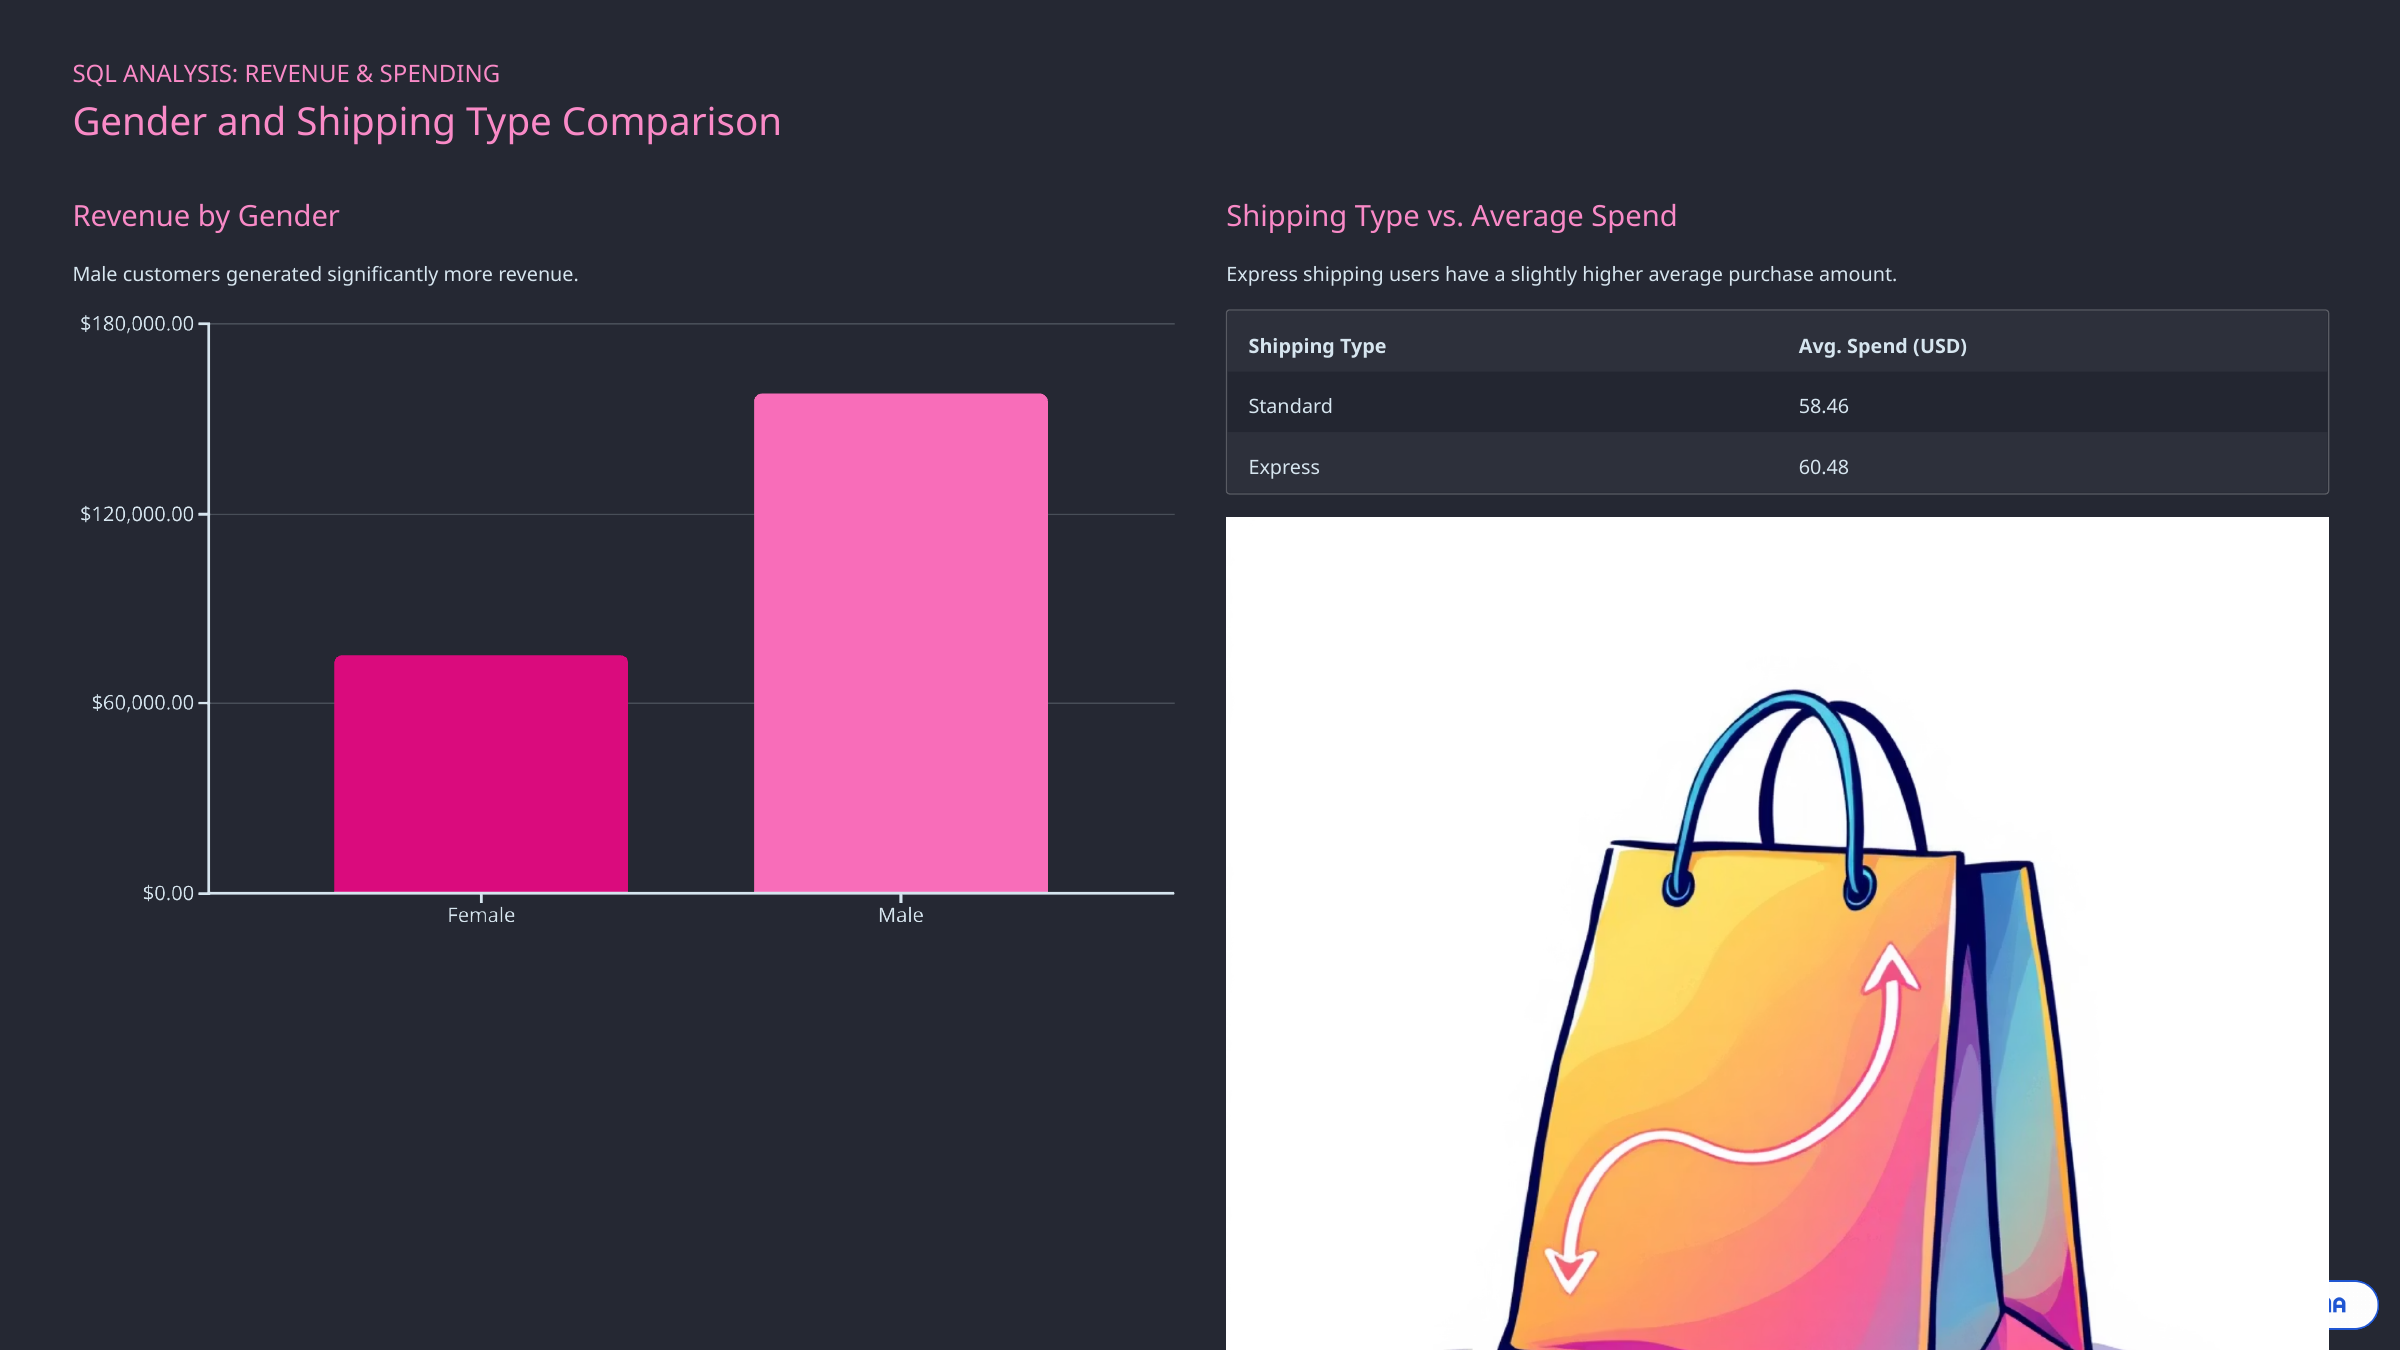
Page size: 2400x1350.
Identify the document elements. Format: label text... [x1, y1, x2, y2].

picture [72, 309, 1175, 928]
text_box [1227, 371, 2328, 432]
text_box Gender and Shipping Type Comparison [72, 95, 787, 145]
text_box 58.46 [1798, 385, 2307, 419]
picture [1226, 517, 2389, 1350]
text_box Male customers generated significantly more revenue. [72, 253, 1175, 287]
text_box Express shipping users have a slightly higher average purchase amount. [1226, 253, 2329, 287]
text_box [1227, 311, 2328, 371]
text_box Revenue by Gender [72, 196, 365, 233]
text_box [1227, 432, 2328, 493]
text_box 60.48 [1798, 445, 2307, 479]
text_box Express [1248, 445, 1757, 479]
text_box Standard [1248, 385, 1757, 419]
text_box SQL ANALYSIS: REVENUE & SPENDING [72, 56, 520, 88]
text_box Shipping Type vs. Average Spend [1226, 196, 1673, 233]
text_box Shipping Type [1248, 324, 1757, 358]
text_box Avg. Spend (USD) [1798, 324, 2307, 358]
